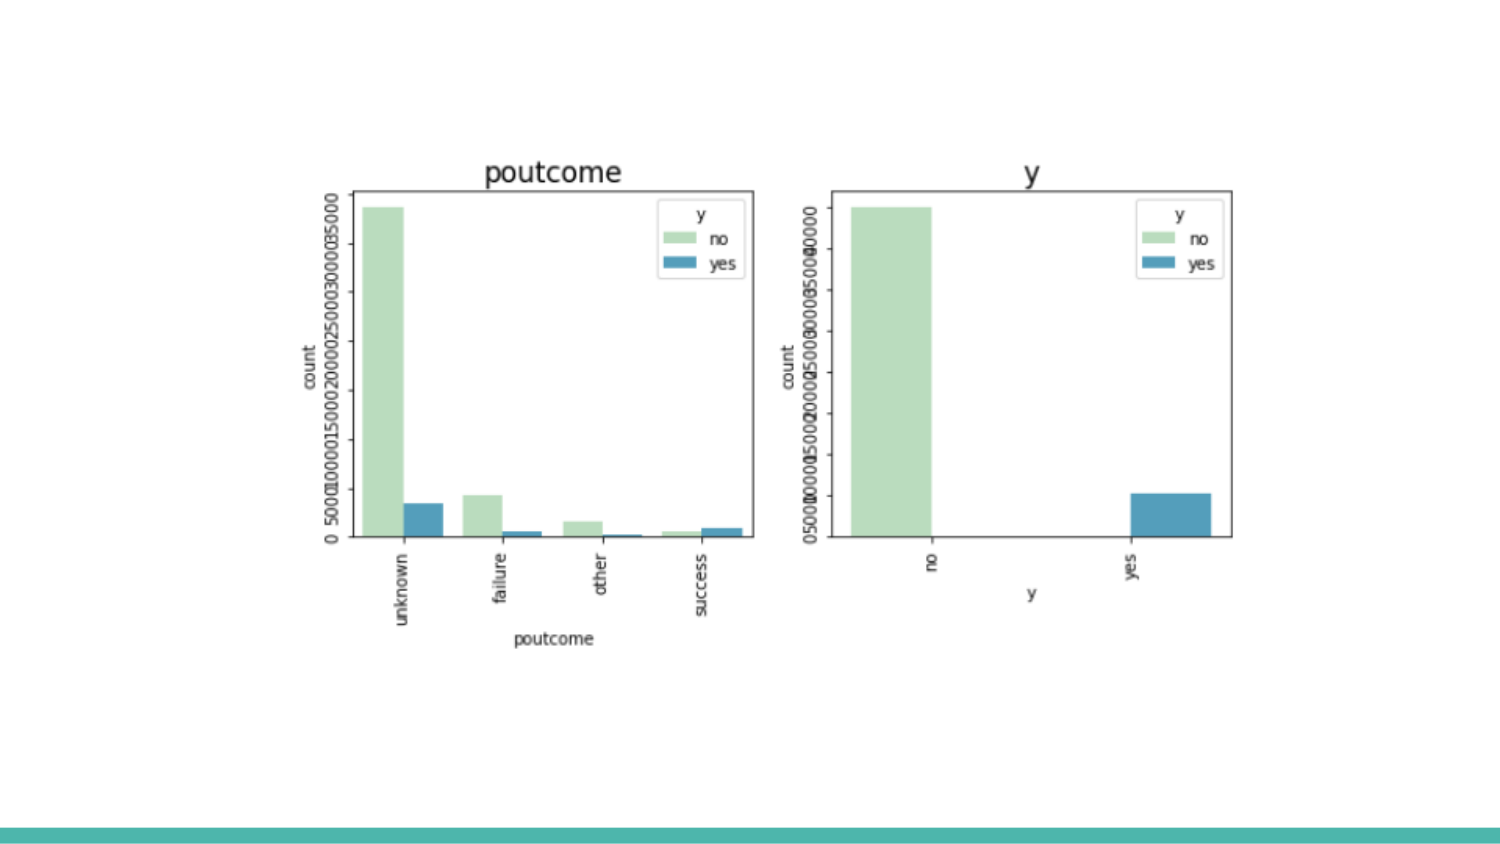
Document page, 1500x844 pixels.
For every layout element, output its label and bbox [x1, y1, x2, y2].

picture [230, 94, 1269, 663]
